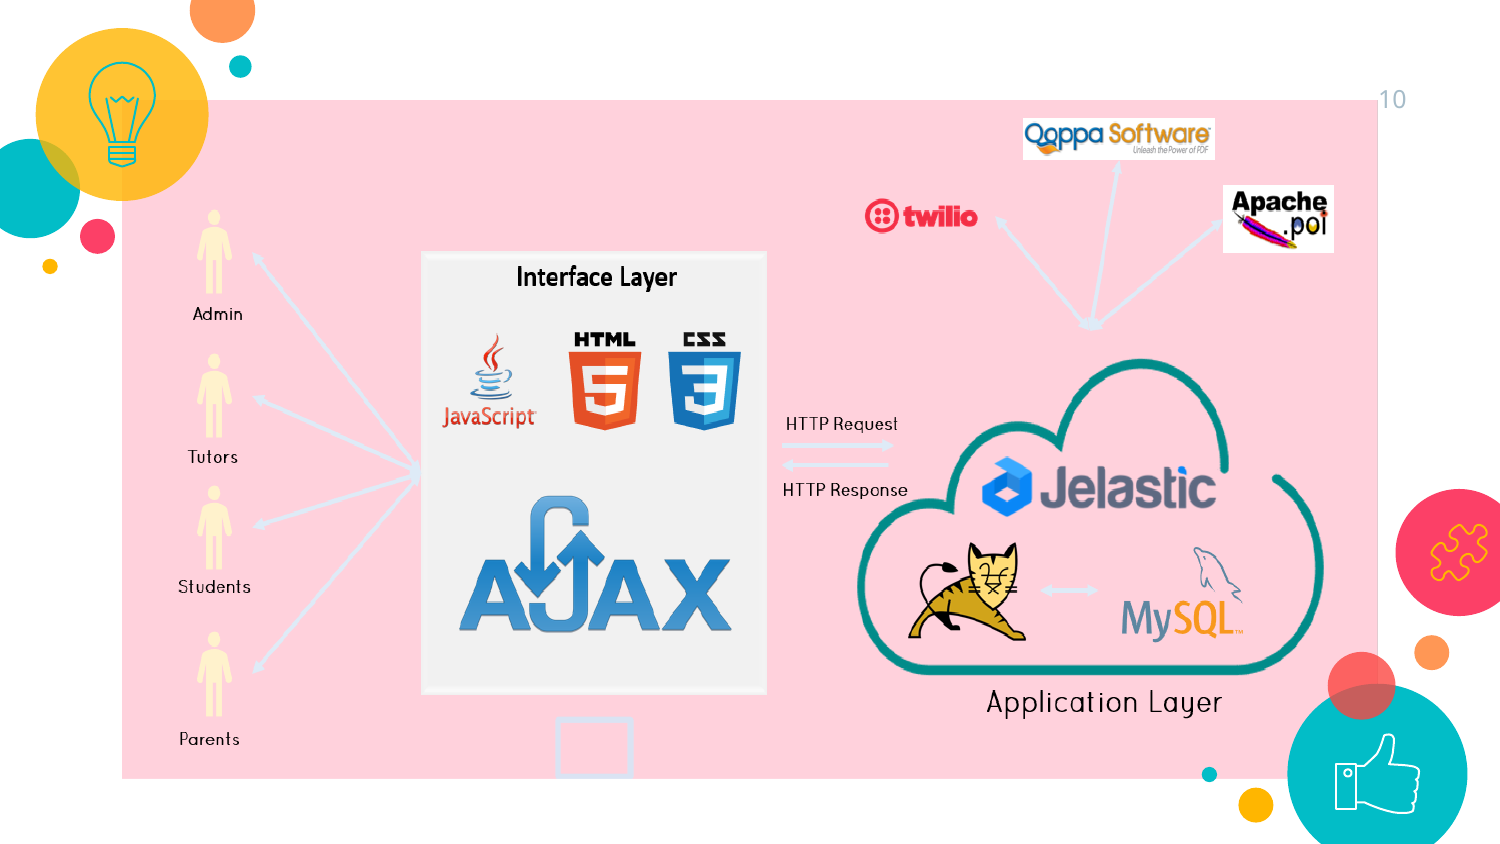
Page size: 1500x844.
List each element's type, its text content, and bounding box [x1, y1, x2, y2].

picture [122, 100, 1378, 778]
slide_number 10 [1331, 68, 1422, 134]
